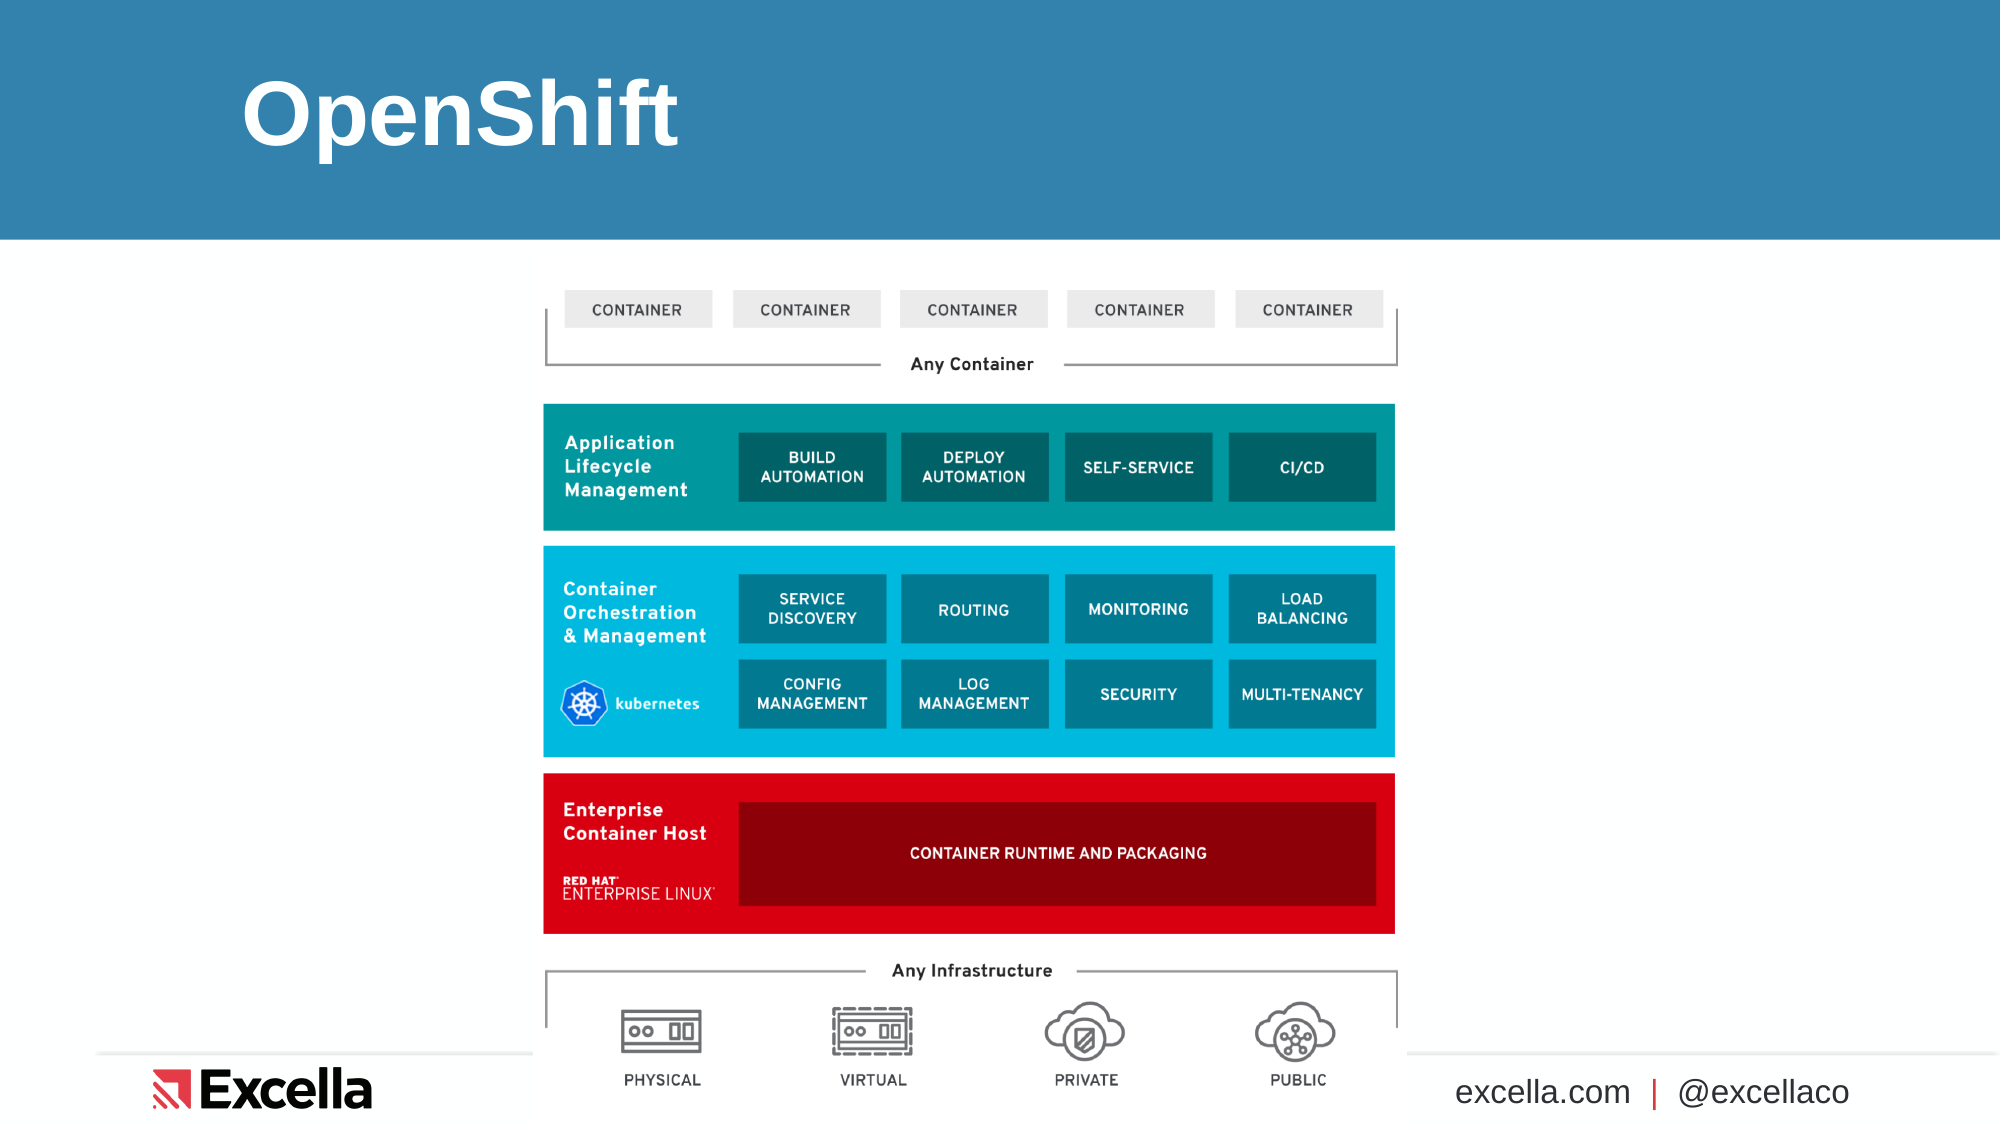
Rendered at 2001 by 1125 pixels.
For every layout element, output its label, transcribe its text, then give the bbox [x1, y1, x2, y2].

title OpenShift [227, 59, 1953, 181]
picture [533, 255, 1407, 1125]
